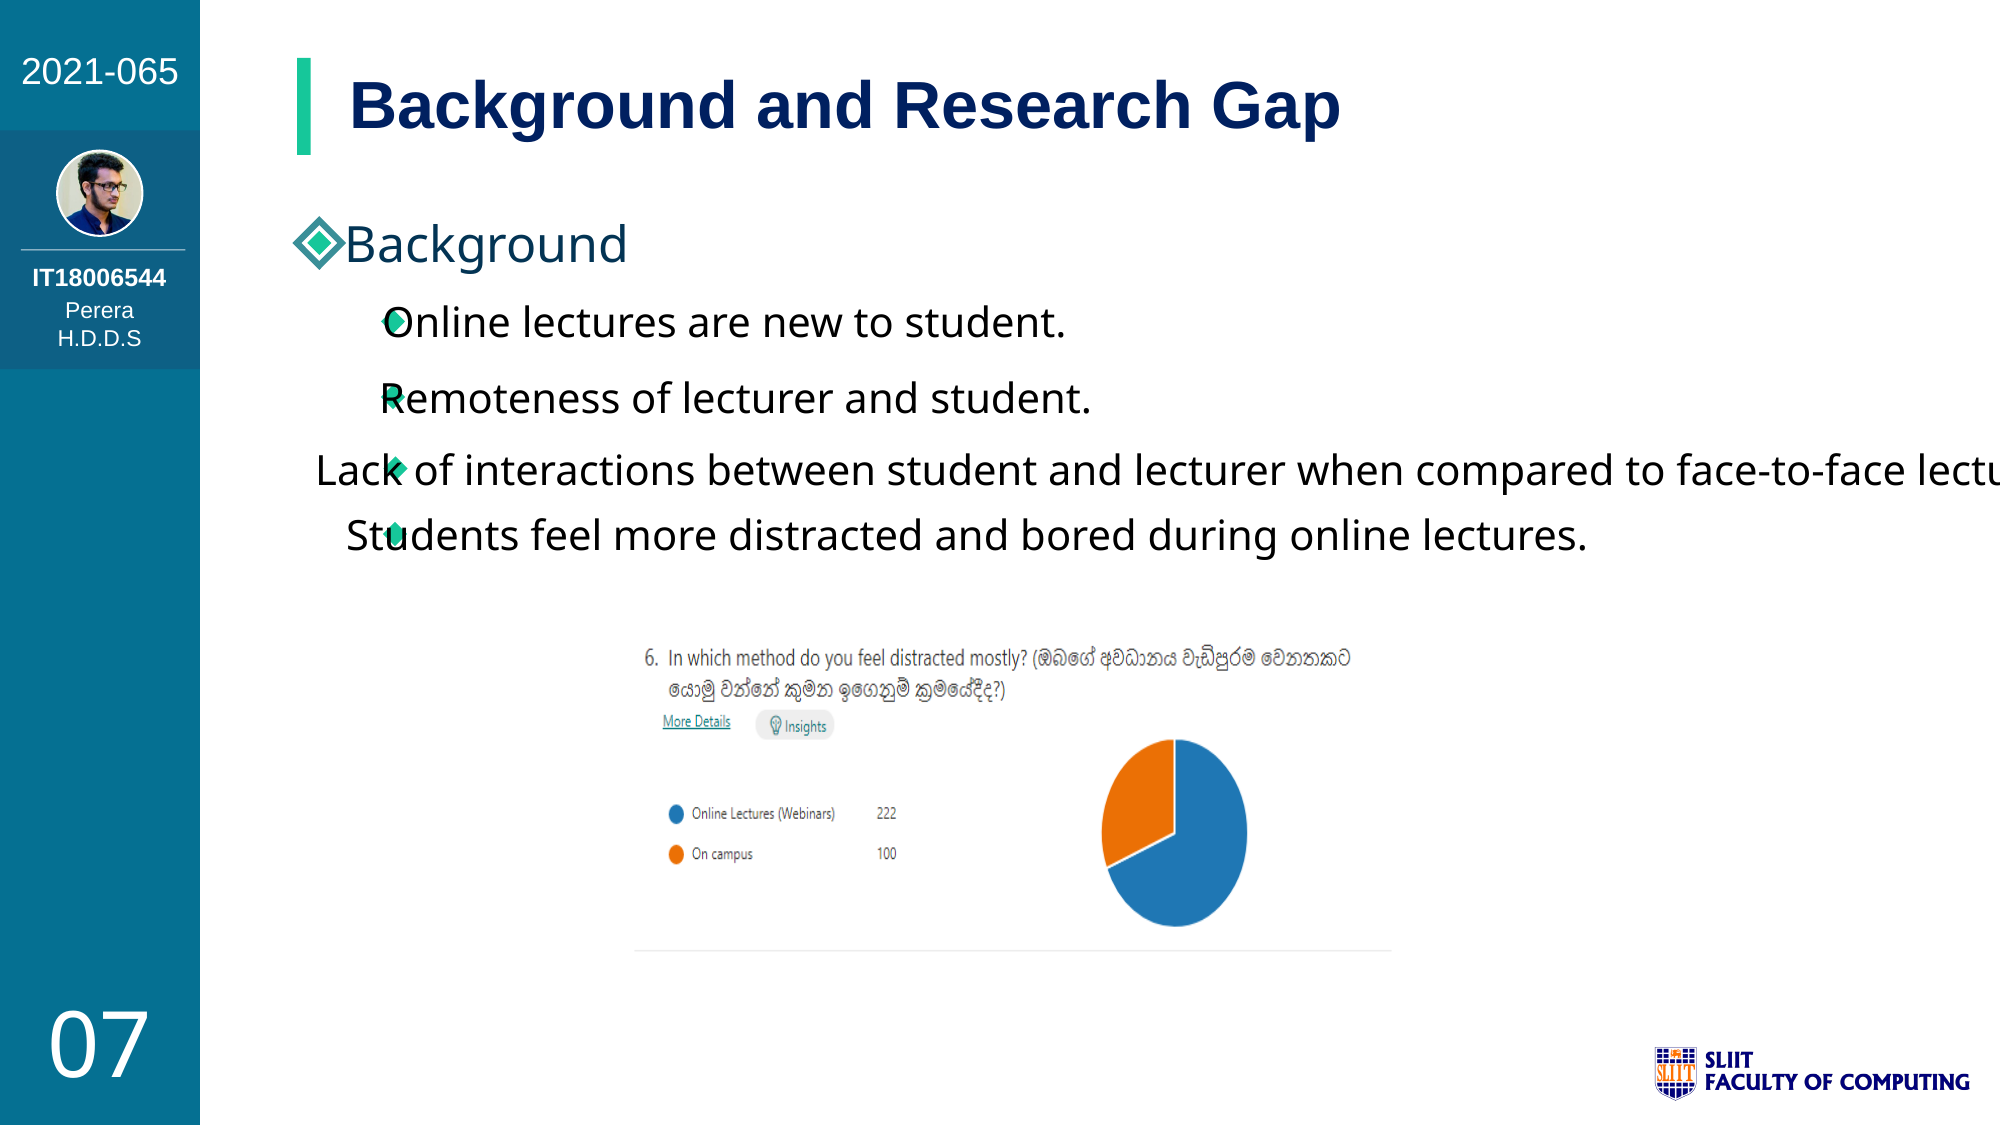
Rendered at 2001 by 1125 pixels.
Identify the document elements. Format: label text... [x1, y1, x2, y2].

picture [1637, 1027, 1983, 1118]
text_box Perera H.D.D.S [9, 288, 190, 359]
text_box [297, 54, 1362, 155]
picture [588, 615, 1437, 958]
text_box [386, 501, 1535, 567]
text_box 07 [32, 977, 168, 1103]
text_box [384, 288, 1051, 355]
text_box IT18006544 [17, 253, 182, 288]
text_box [56, 149, 144, 237]
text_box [303, 205, 623, 281]
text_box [384, 364, 1074, 430]
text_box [386, 435, 2000, 502]
